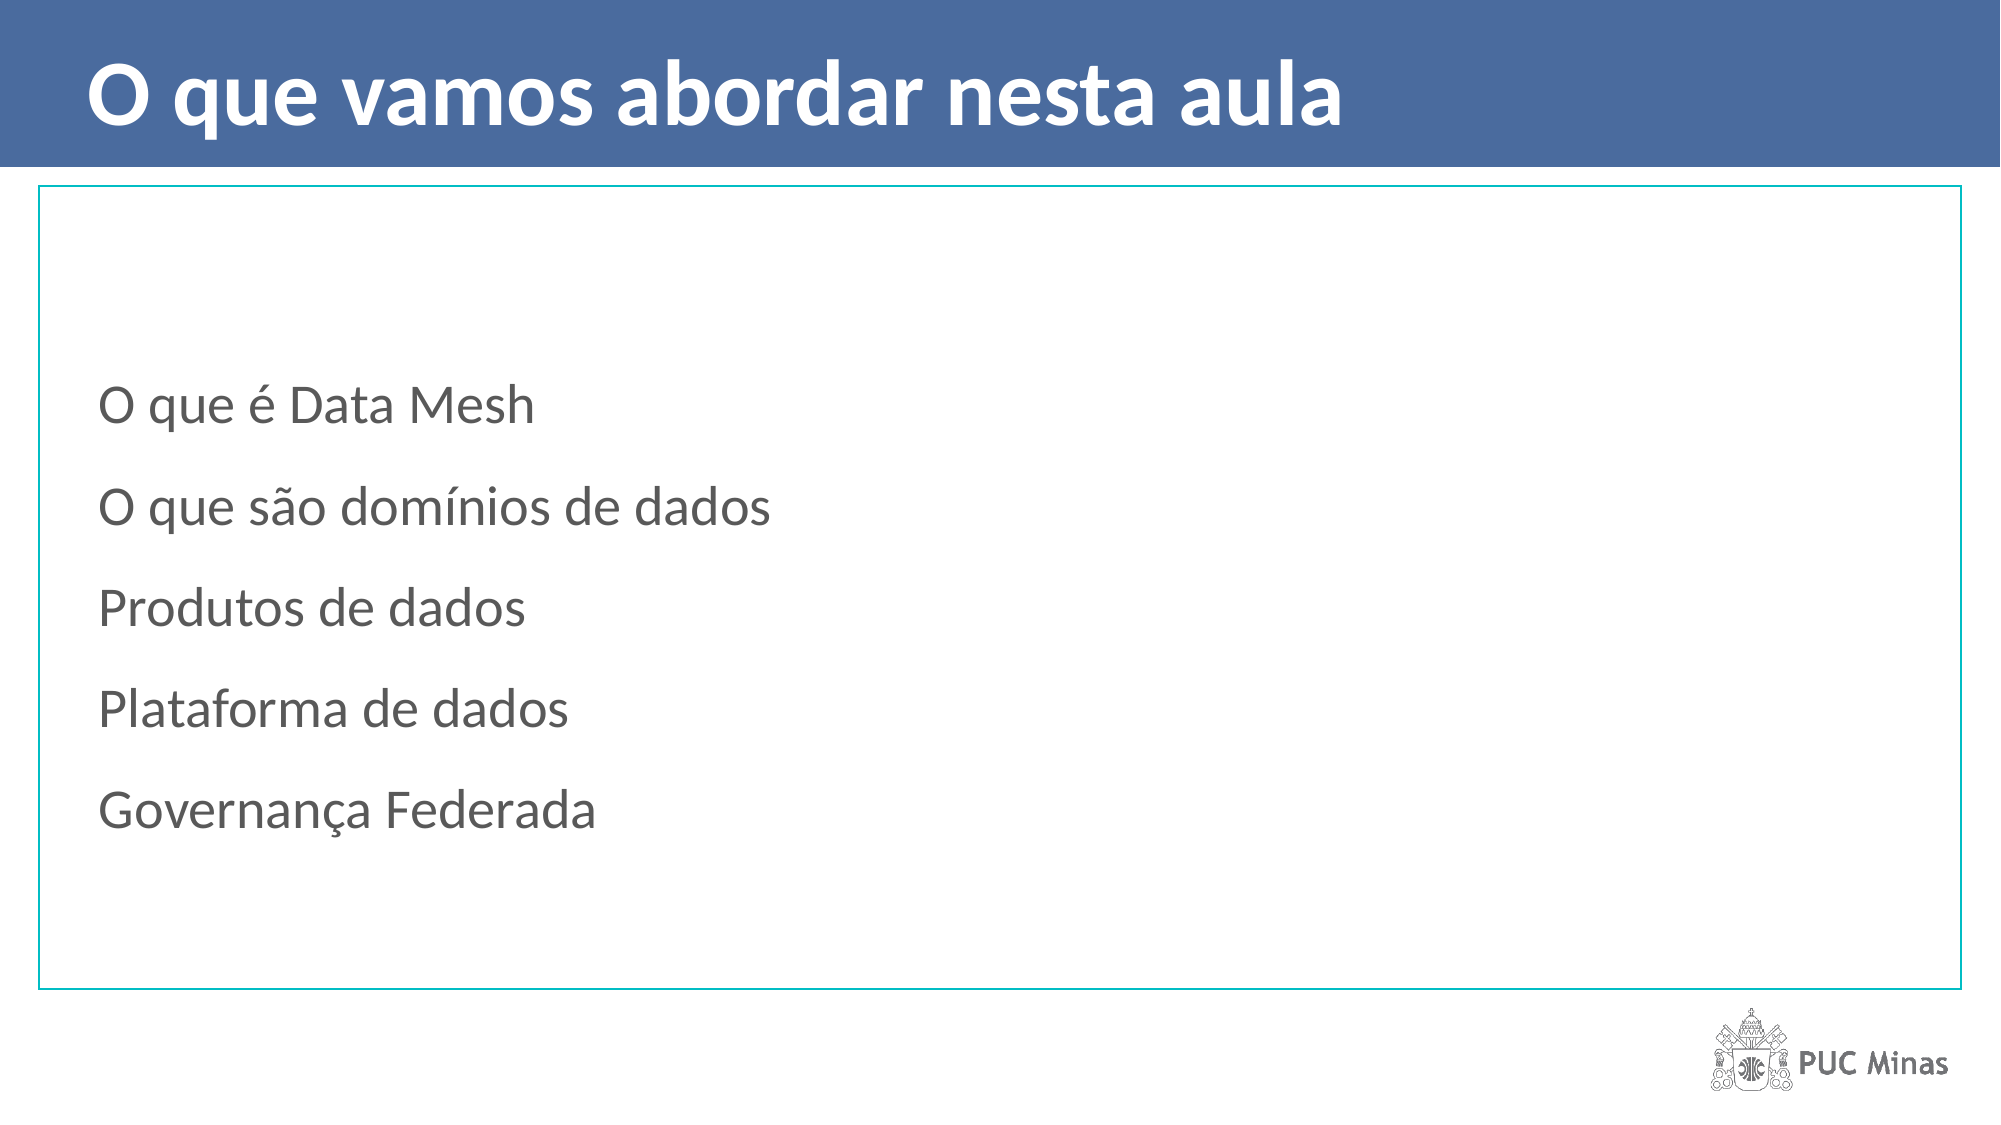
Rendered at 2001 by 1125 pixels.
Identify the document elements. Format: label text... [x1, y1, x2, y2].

picture [1710, 1008, 1949, 1091]
text_box O que é Data Mesh O que são domínios de dados Produtos de dados Plataforma de dados Governança Federada [83, 326, 1956, 848]
text_box O que vamos abordar nesta aula [72, 23, 1742, 152]
picture [0, 0, 2000, 167]
